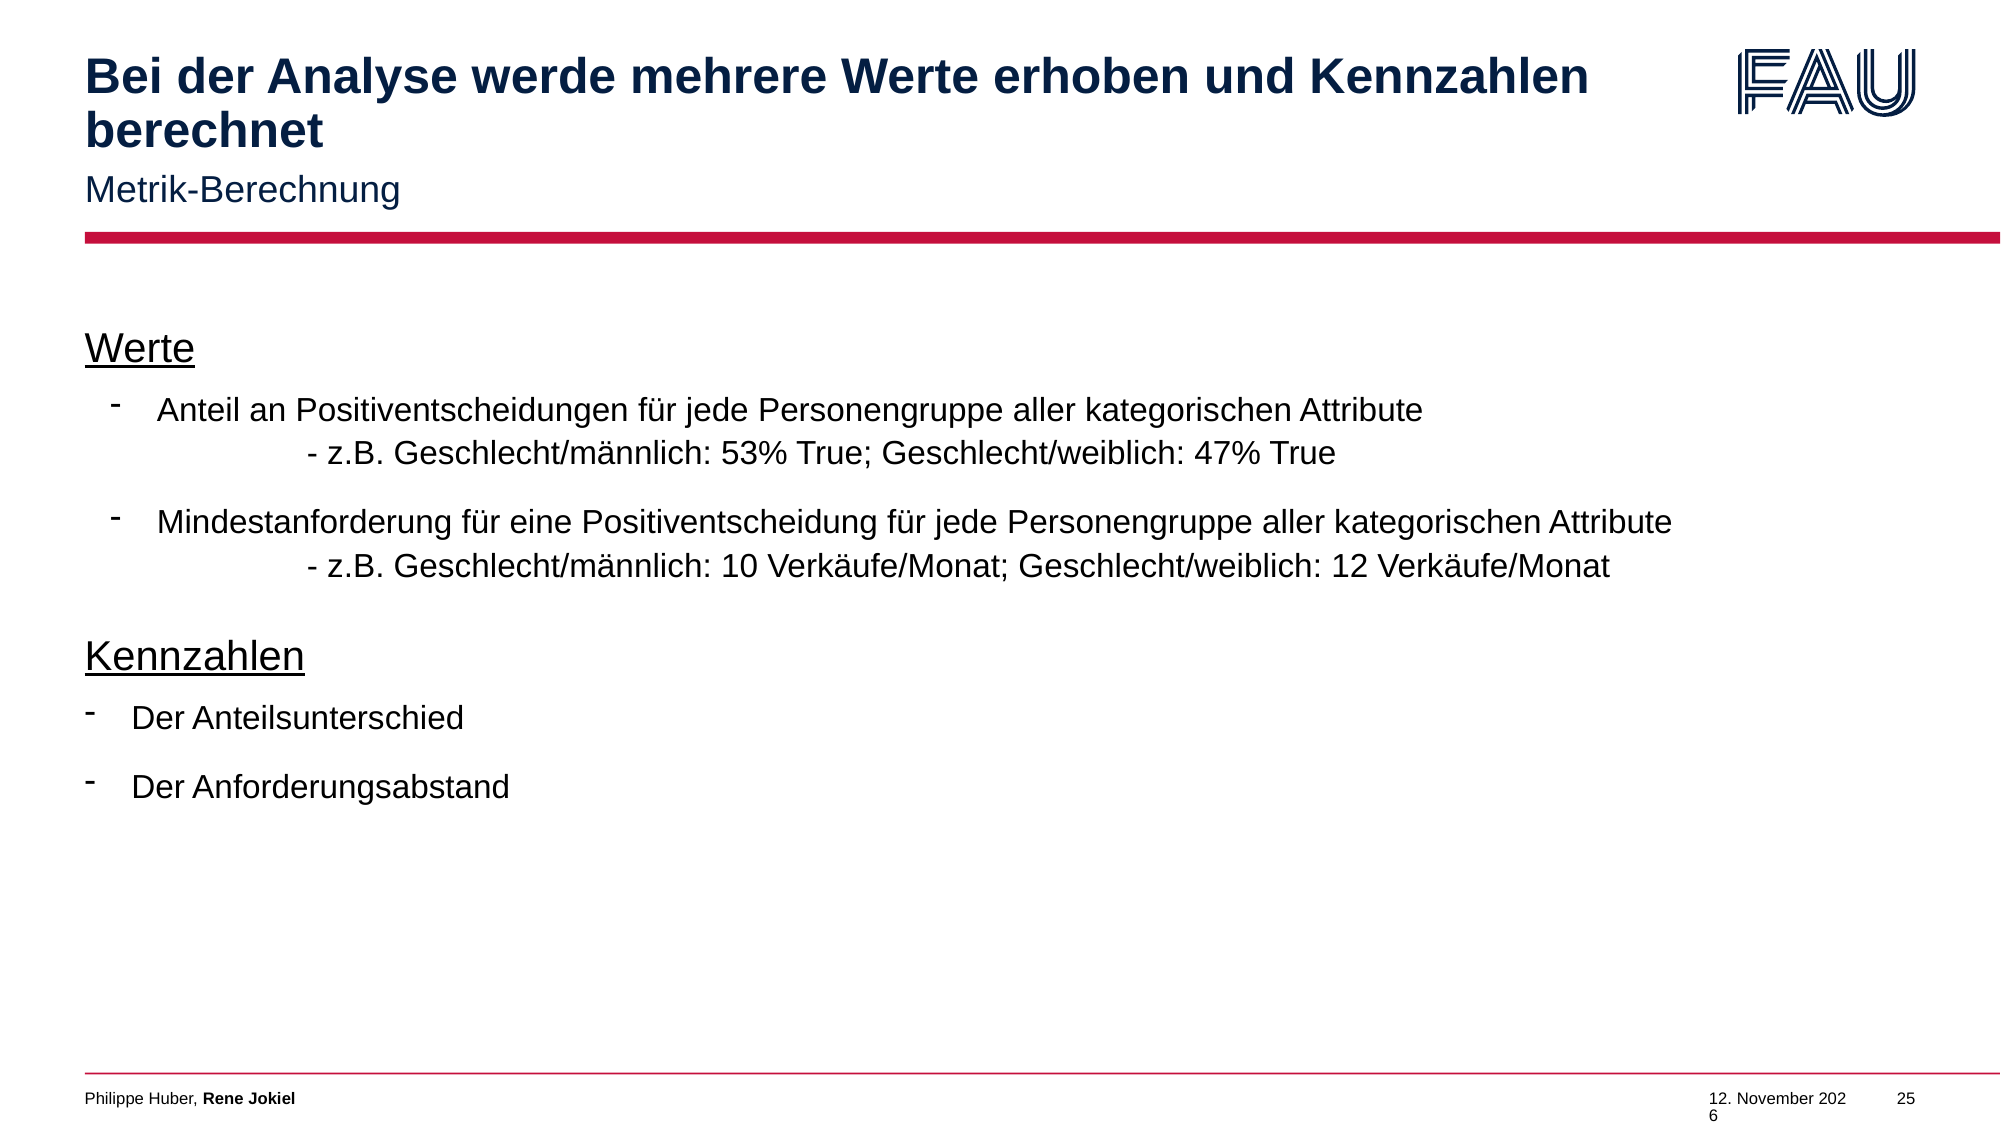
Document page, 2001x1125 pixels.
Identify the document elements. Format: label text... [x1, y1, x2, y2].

title Bei der Analyse werde mehrere Werte erhoben und Kennzahlen berechnet [85, 49, 1656, 159]
slide_number 25 [1883, 1088, 1916, 1109]
text_box Werte [84, 316, 643, 372]
text_box Anteil an Positiventscheidungen für jede Personengruppe aller kategorischen Attribute - z.B. Geschlecht/männlich: 53% True; Geschlecht/weiblich: 47% True Mindestanforderung für eine Positiventscheidung für jede Personengruppe aller kategorischen Attribute - z.B. Geschlecht/männlich: 10 Verkäufe/Monat; Geschlecht/weiblich: 12 Verkäufe/Monat [110, 383, 1799, 585]
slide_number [1708, 1088, 1849, 1109]
text_box Kennzahlen [84, 624, 643, 680]
footer Philippe Huber, Rene Jokiel [84, 1088, 1656, 1109]
text_box Der Anteilsunterschied Der Anforderungsabstand [84, 692, 544, 874]
list Metrik-Berechnung [85, 161, 1656, 209]
